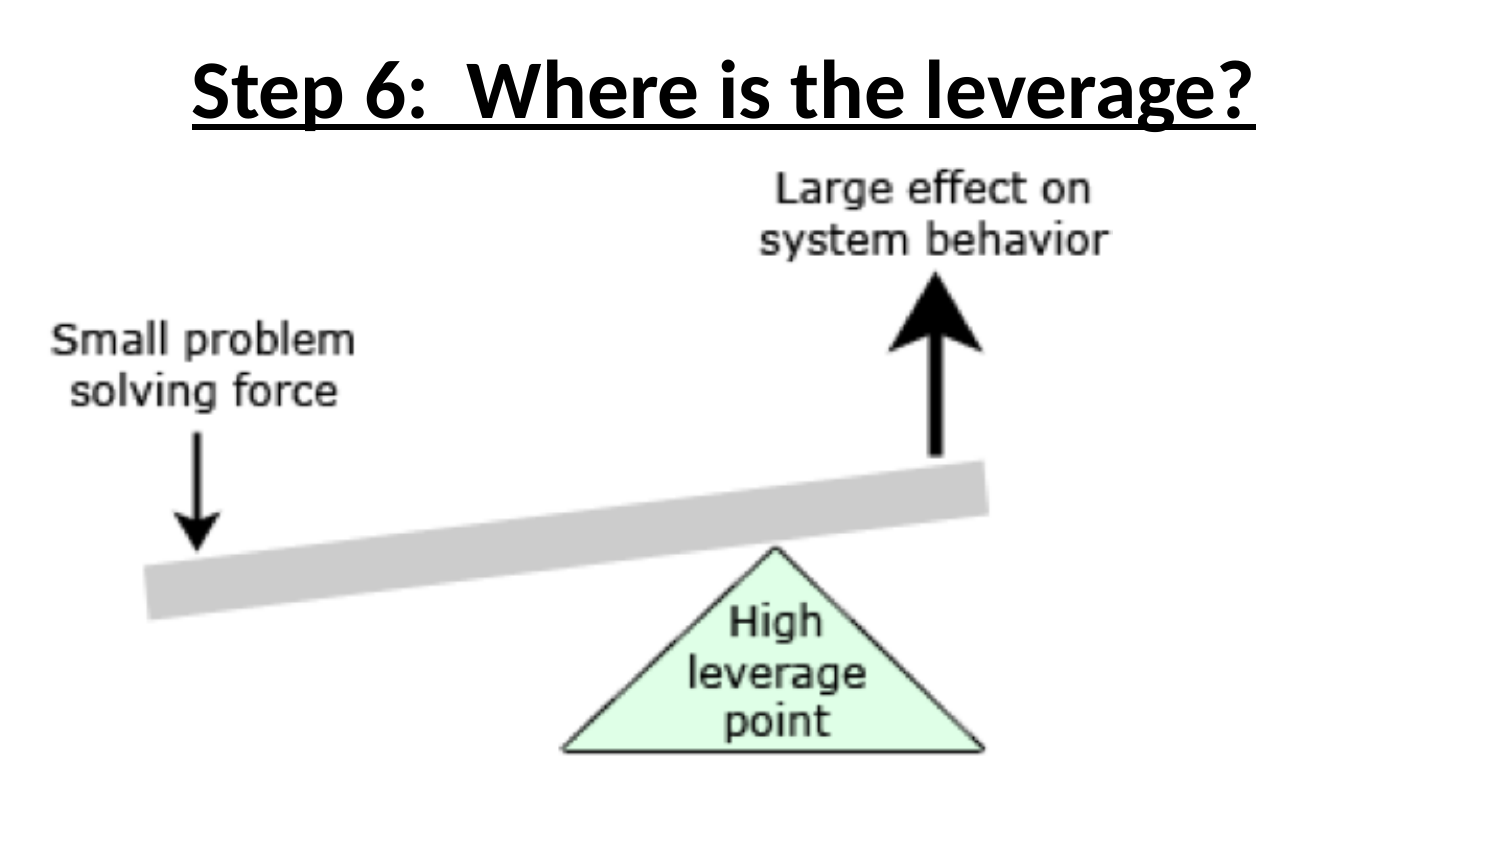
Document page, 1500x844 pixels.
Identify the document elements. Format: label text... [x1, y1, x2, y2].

title Step 6: Where is the leverage? [24, 16, 1423, 155]
picture [24, 166, 1114, 786]
